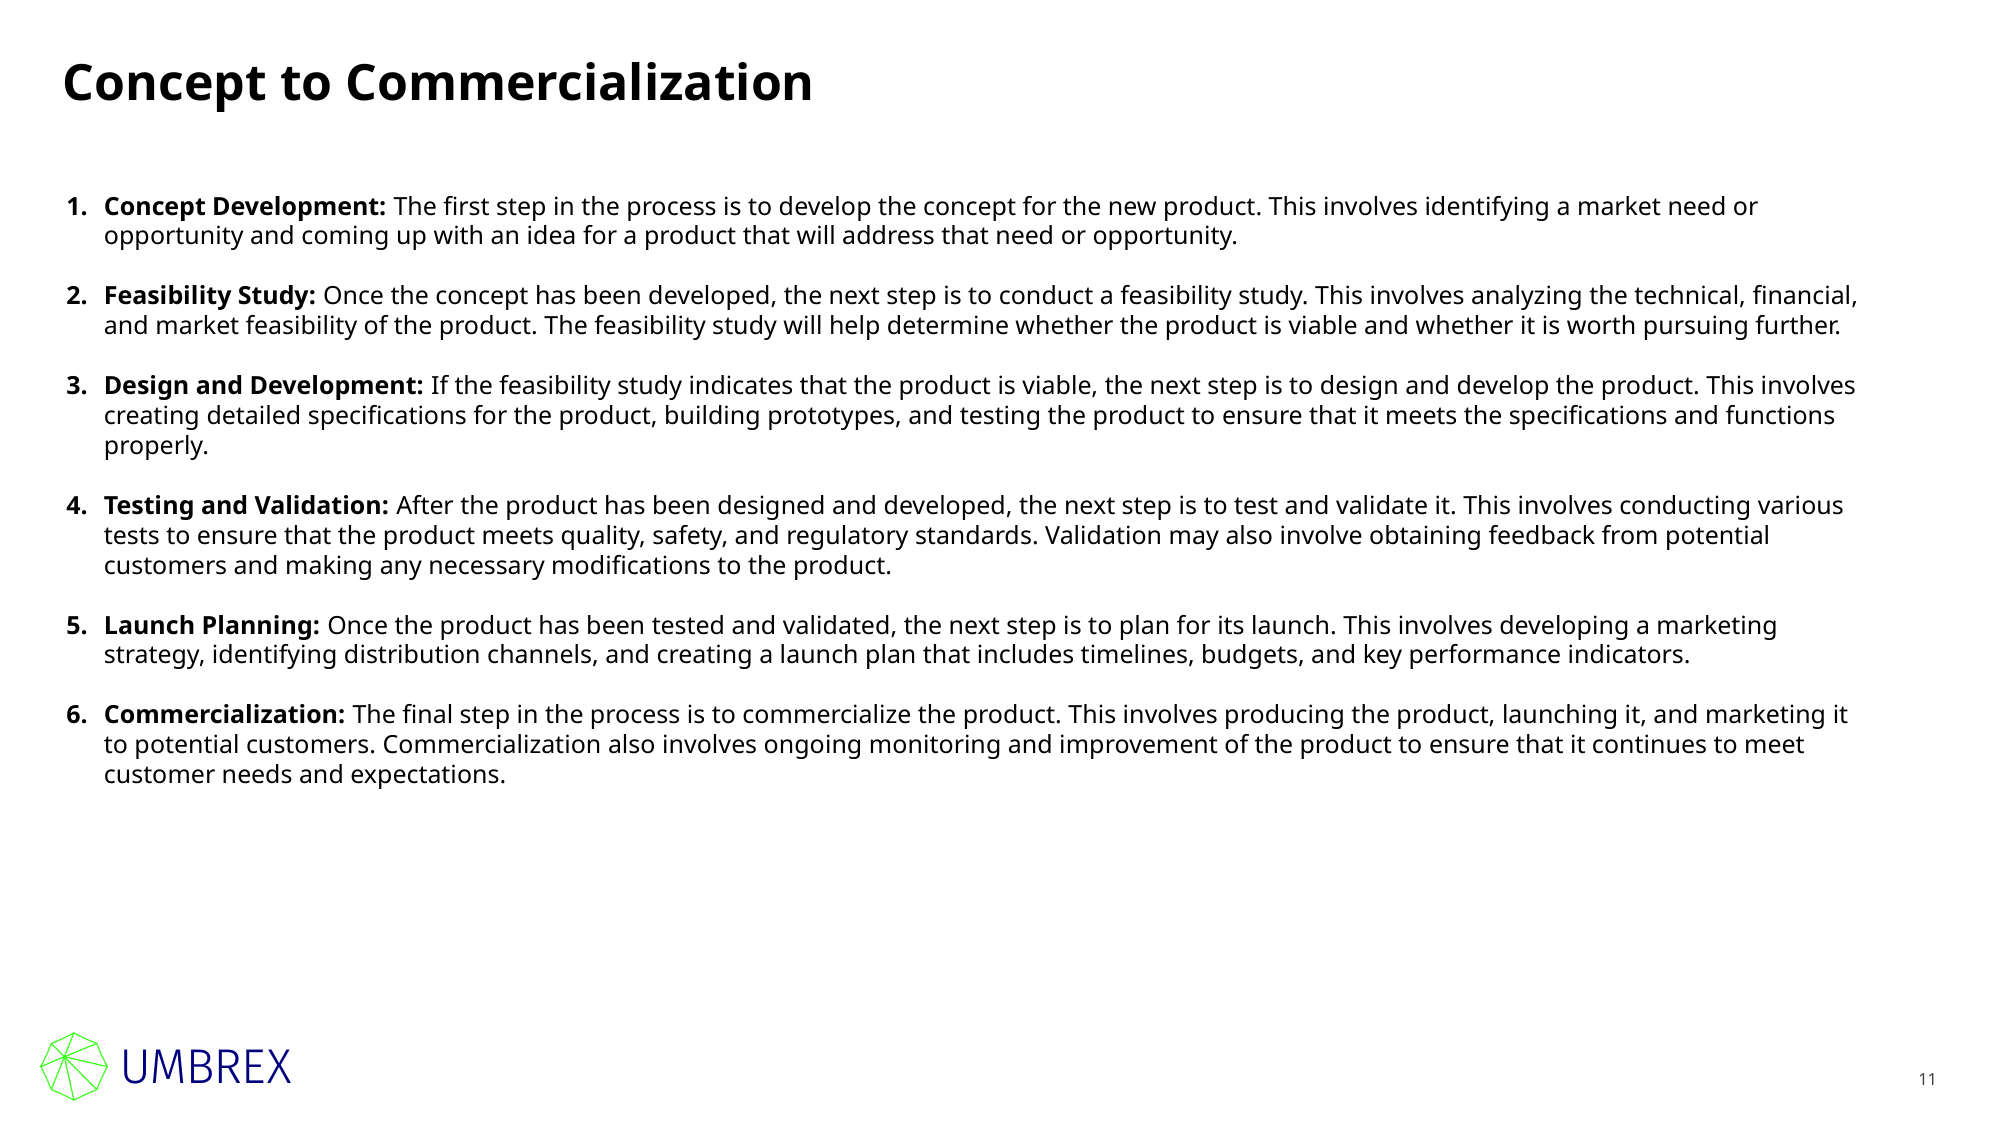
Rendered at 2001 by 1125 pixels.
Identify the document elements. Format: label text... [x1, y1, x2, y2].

text_box Concept Development: The first step in the process is to develop the concept for the new product. This involves identifying a market need or opportunity and coming up with an idea for a product that will address that need or opportunity. Feasibility Study: Once the concept has been developed, the next step is to conduct a feasibility study. This involves analyzing the technical, financial, and market feasibility of the product. The feasibility study will help determine whether the product is viable and whether it is worth pursuing further. Design and Development: If the feasibility study indicates that the product is viable, the next step is to design and develop the product. This involves creating detailed specifications for the product, building prototypes, and testing the product to ensure that it meets the specifications and functions properly. Testing and Validation: After the product has been designed and developed, the next step is to test and validate it. This involves conducting various tests to ensure that the product meets quality, safety, and regulatory standards. Validation may also involve obtaining feedback from potential customers and making any necessary modifications to the product. Launch Planning: Once the product has been tested and validated, the next step is to plan for its launch. This involves developing a marketing strategy, identifying distribution channels, and creating a launch plan that includes timelines, budgets, and key performance indicators. Commercialization: The final step in the process is to commercialize the product. This involves producing the product, launching it, and marketing it to potential customers. Commercialization also involves ongoing monitoring and improvement of the product to ensure that it continues to meet customer needs and expectations. [37, 184, 1866, 889]
title Concept to Commercialization [63, 62, 1937, 143]
picture [40, 1032, 291, 1101]
